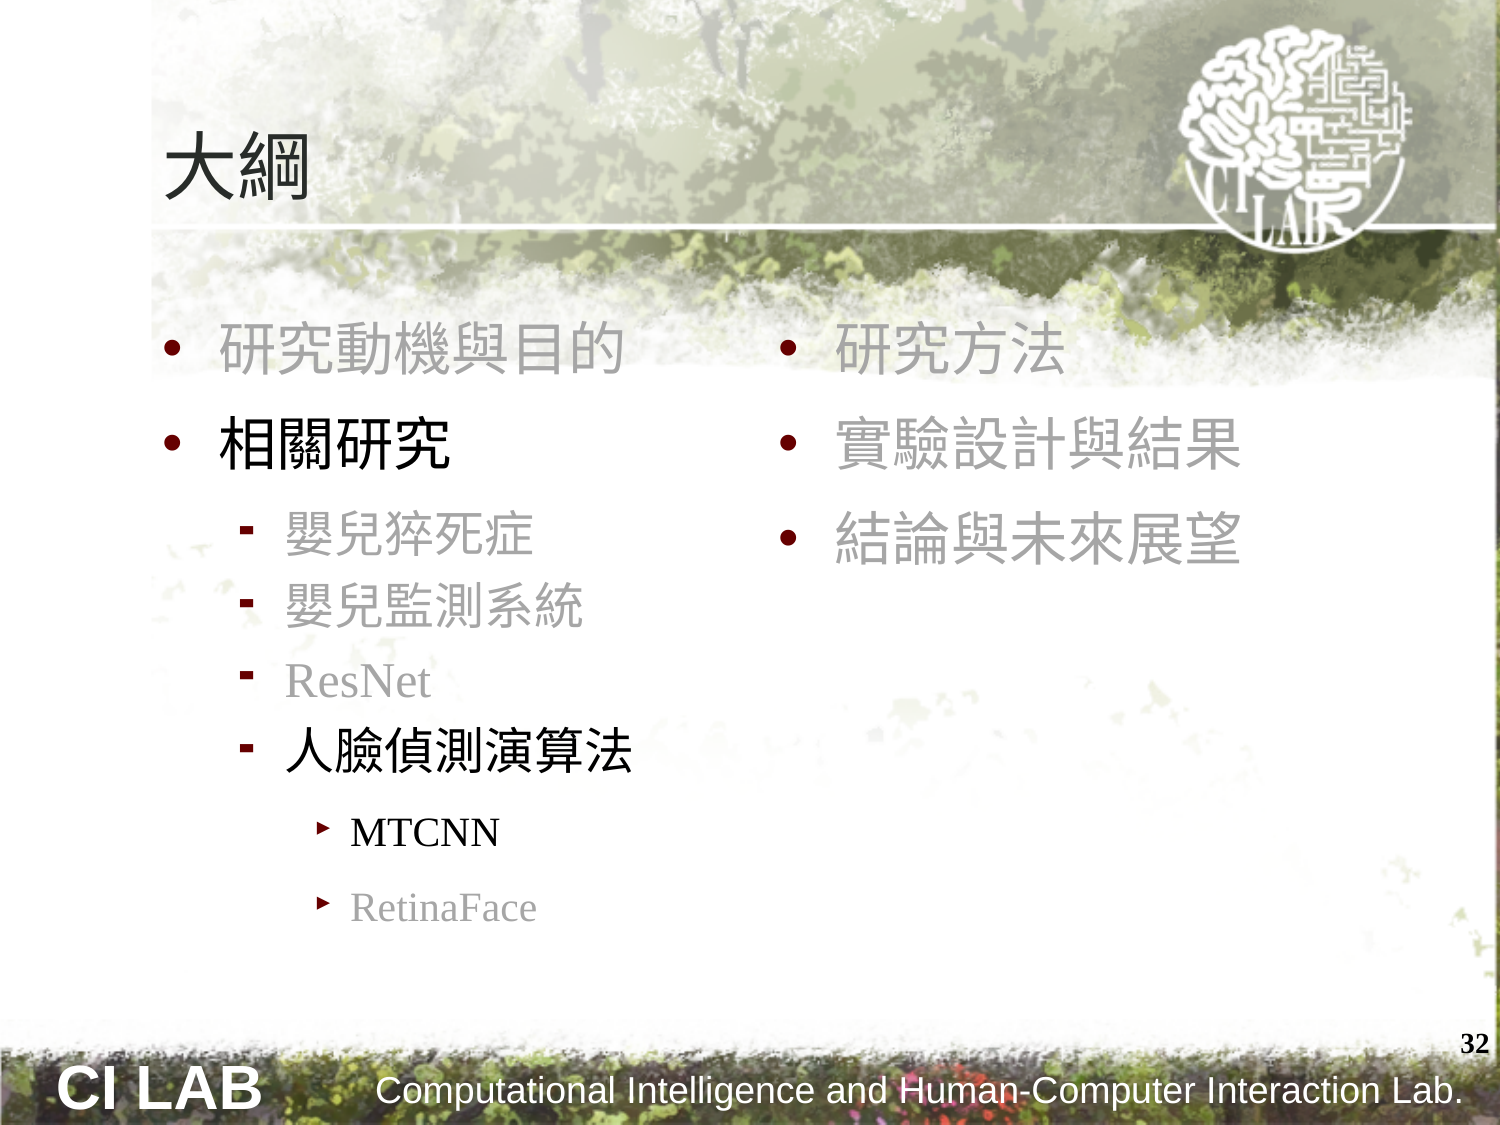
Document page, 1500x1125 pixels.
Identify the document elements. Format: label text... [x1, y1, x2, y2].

picture [0, 0, 1500, 1125]
text_box 研究動機與目的 相關研究 嬰兒猝死症 嬰兒監測系統 ResNet 人臉偵測演算法 MTCNN RetinaFace 研究方法 實驗設計與結果 結論與未來展望 [147, 304, 1410, 961]
slide_number 32 [1426, 985, 1500, 1067]
title 大綱 [147, 31, 1448, 219]
